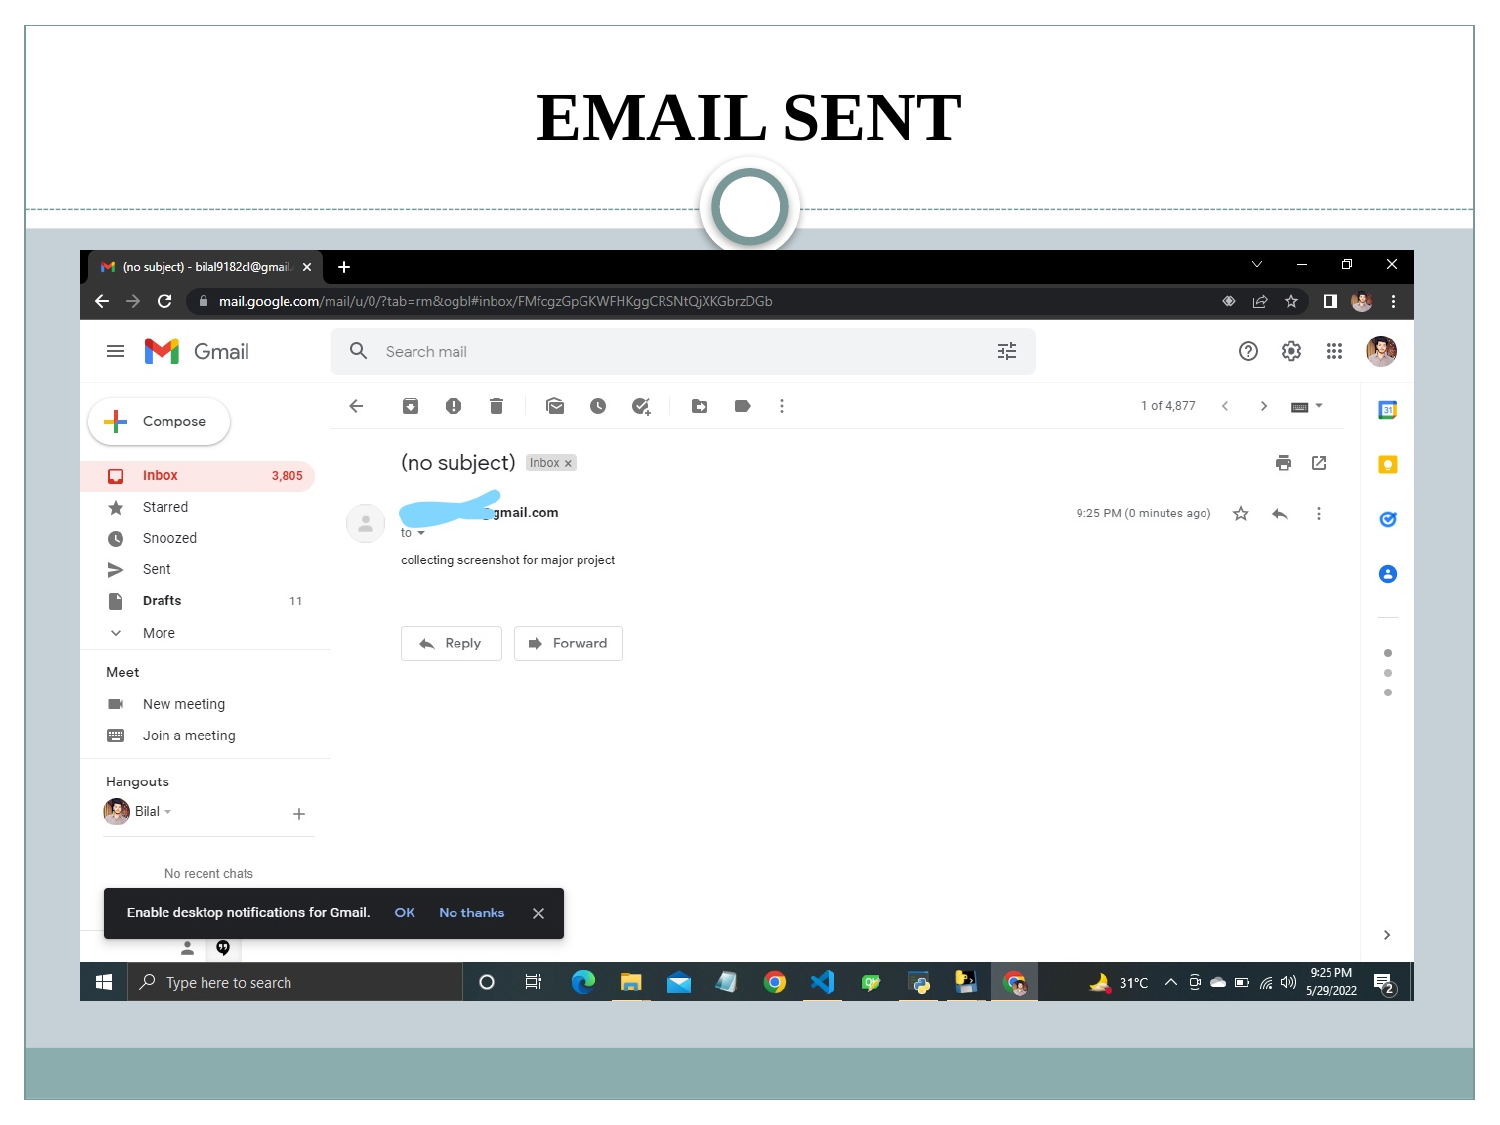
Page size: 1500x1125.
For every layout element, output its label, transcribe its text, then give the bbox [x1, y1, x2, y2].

title EMAIL SENT [49, 37, 1450, 162]
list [79, 250, 1415, 1001]
